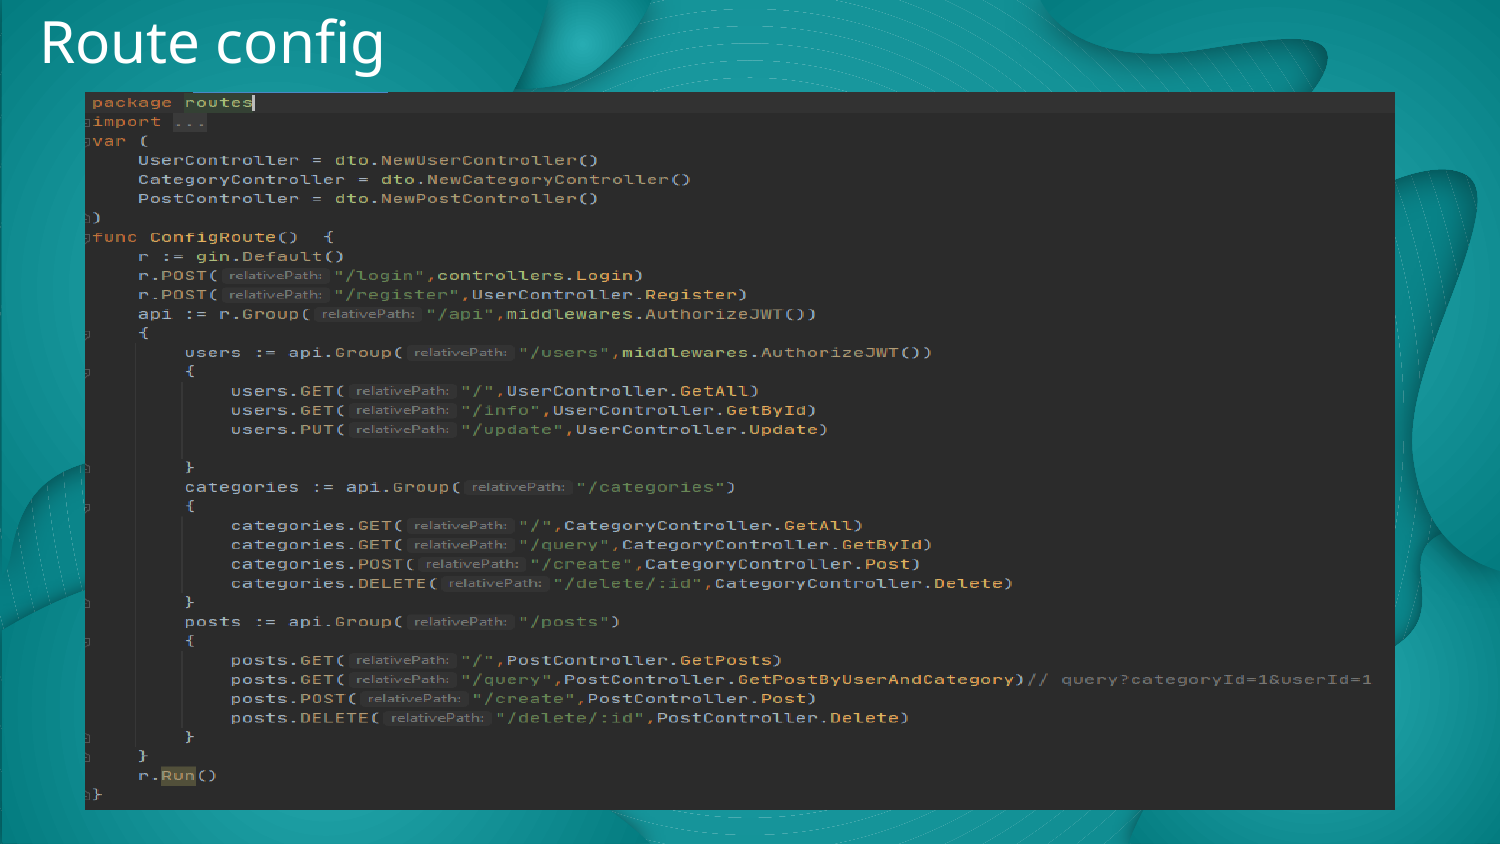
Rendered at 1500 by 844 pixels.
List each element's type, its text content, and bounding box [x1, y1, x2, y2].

picture [84, 91, 1395, 810]
subtitle Route config [0, 0, 1059, 93]
